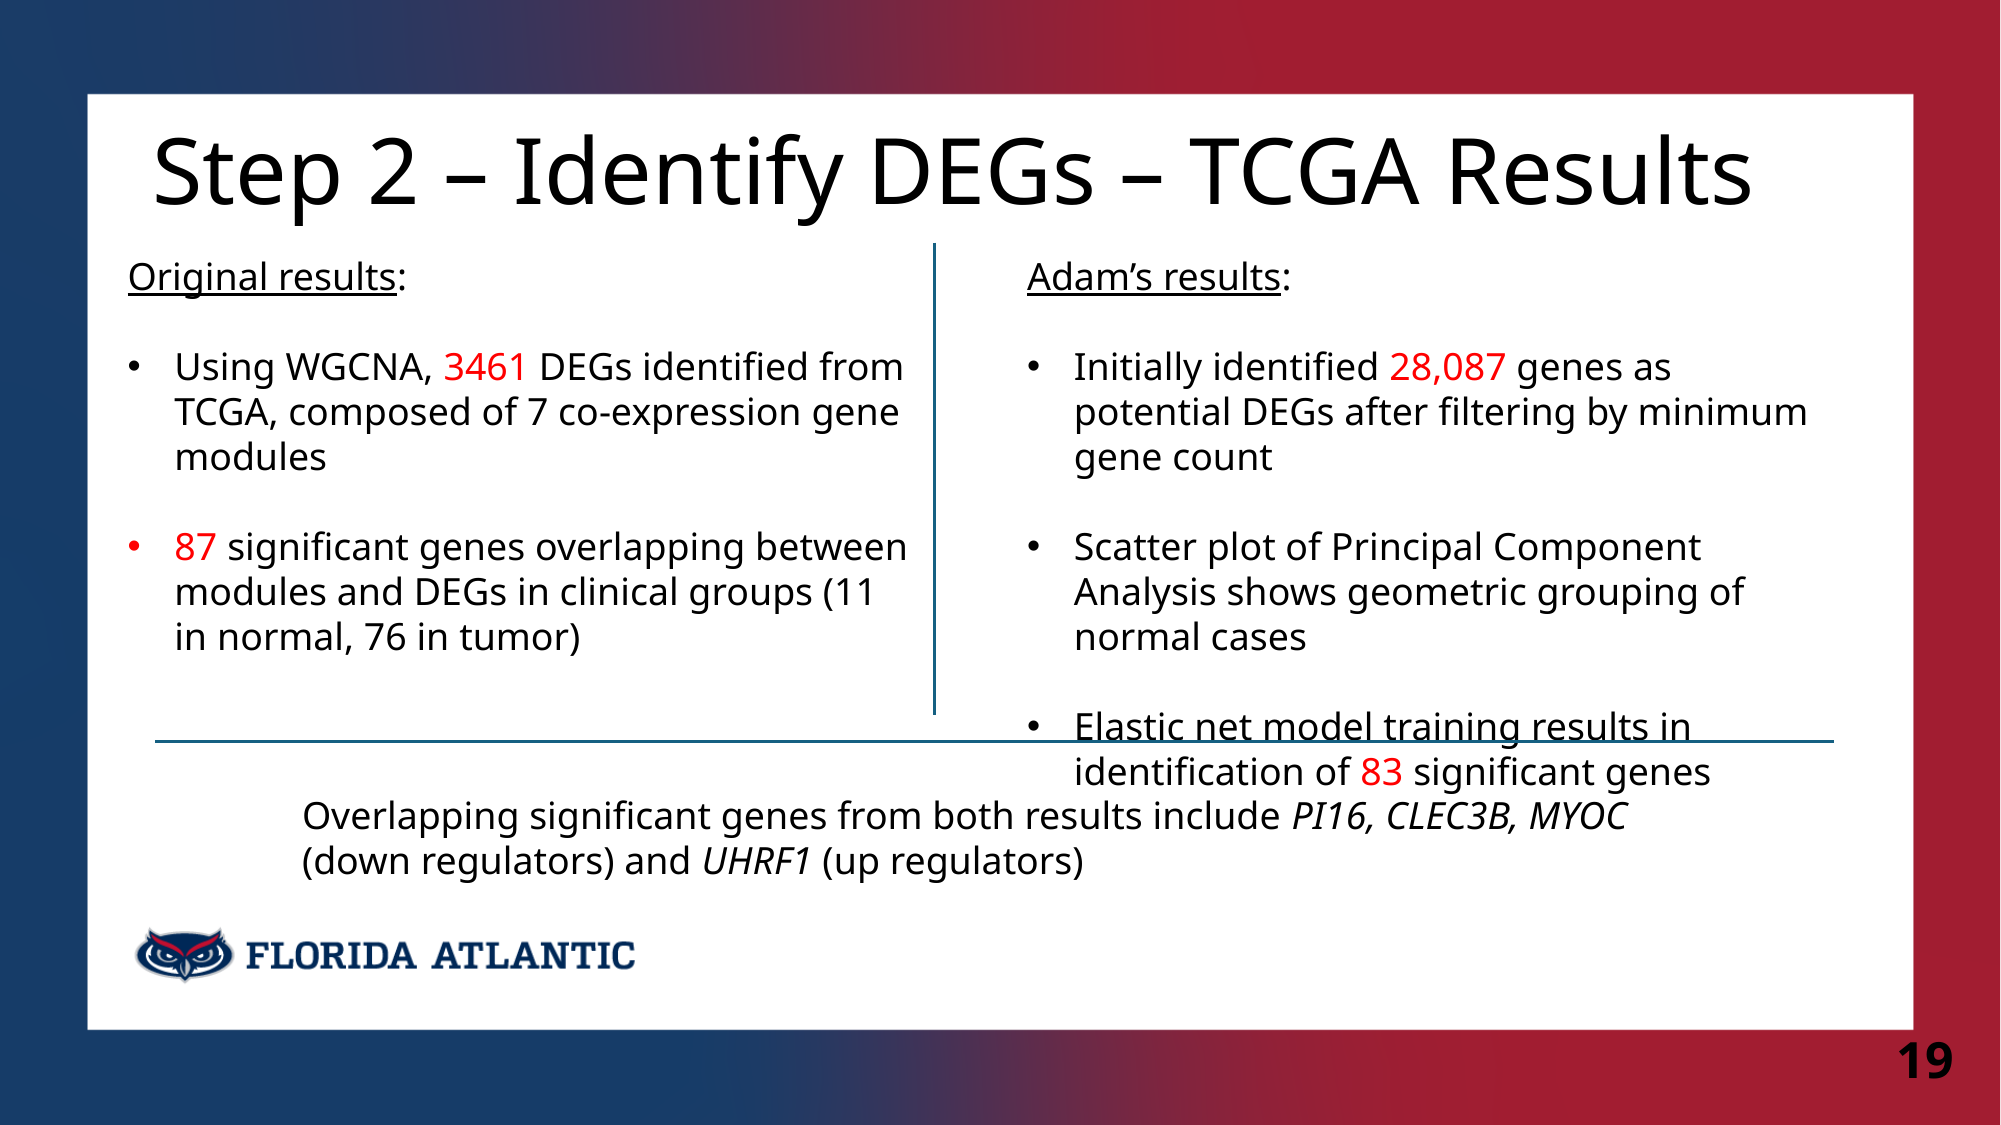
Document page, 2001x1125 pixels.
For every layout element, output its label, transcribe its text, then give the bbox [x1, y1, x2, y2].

text_box Overlapping significant genes from both results include PI16, CLEC3B, MYOC (down regulators) and UHRF1 (up regulators) [287, 784, 1702, 890]
picture [0, 0, 2001, 1125]
title Step 2 – Identify DEGs – TCGA Results [137, 107, 1863, 243]
text_box Adam’s results: Initially identified 28,087 genes as potential DEGs after filtering by minimum gene count Scatter plot of Principal Component Analysis shows geometric grouping of normal cases Elastic net model training results in identification of 83 significant genes [1012, 743, 1834, 846]
text_box Adam’s results: Initially identified 28,087 genes as potential DEGs after filtering by minimum gene count Scatter plot of Principal Component Analysis shows geometric grouping of normal cases Elastic net model training results in identification of 83 significant genes [1012, 245, 1834, 740]
text_box Original results: Using WGCNA, 3461 DEGs identified from TCGA, composed of 7 co-expression gene modules 87 significant genes overlapping between modules and DEGs in clinical groups (11 in normal, 76 in tumor) [112, 245, 933, 711]
slide_number 19 [1881, 1032, 2000, 1093]
